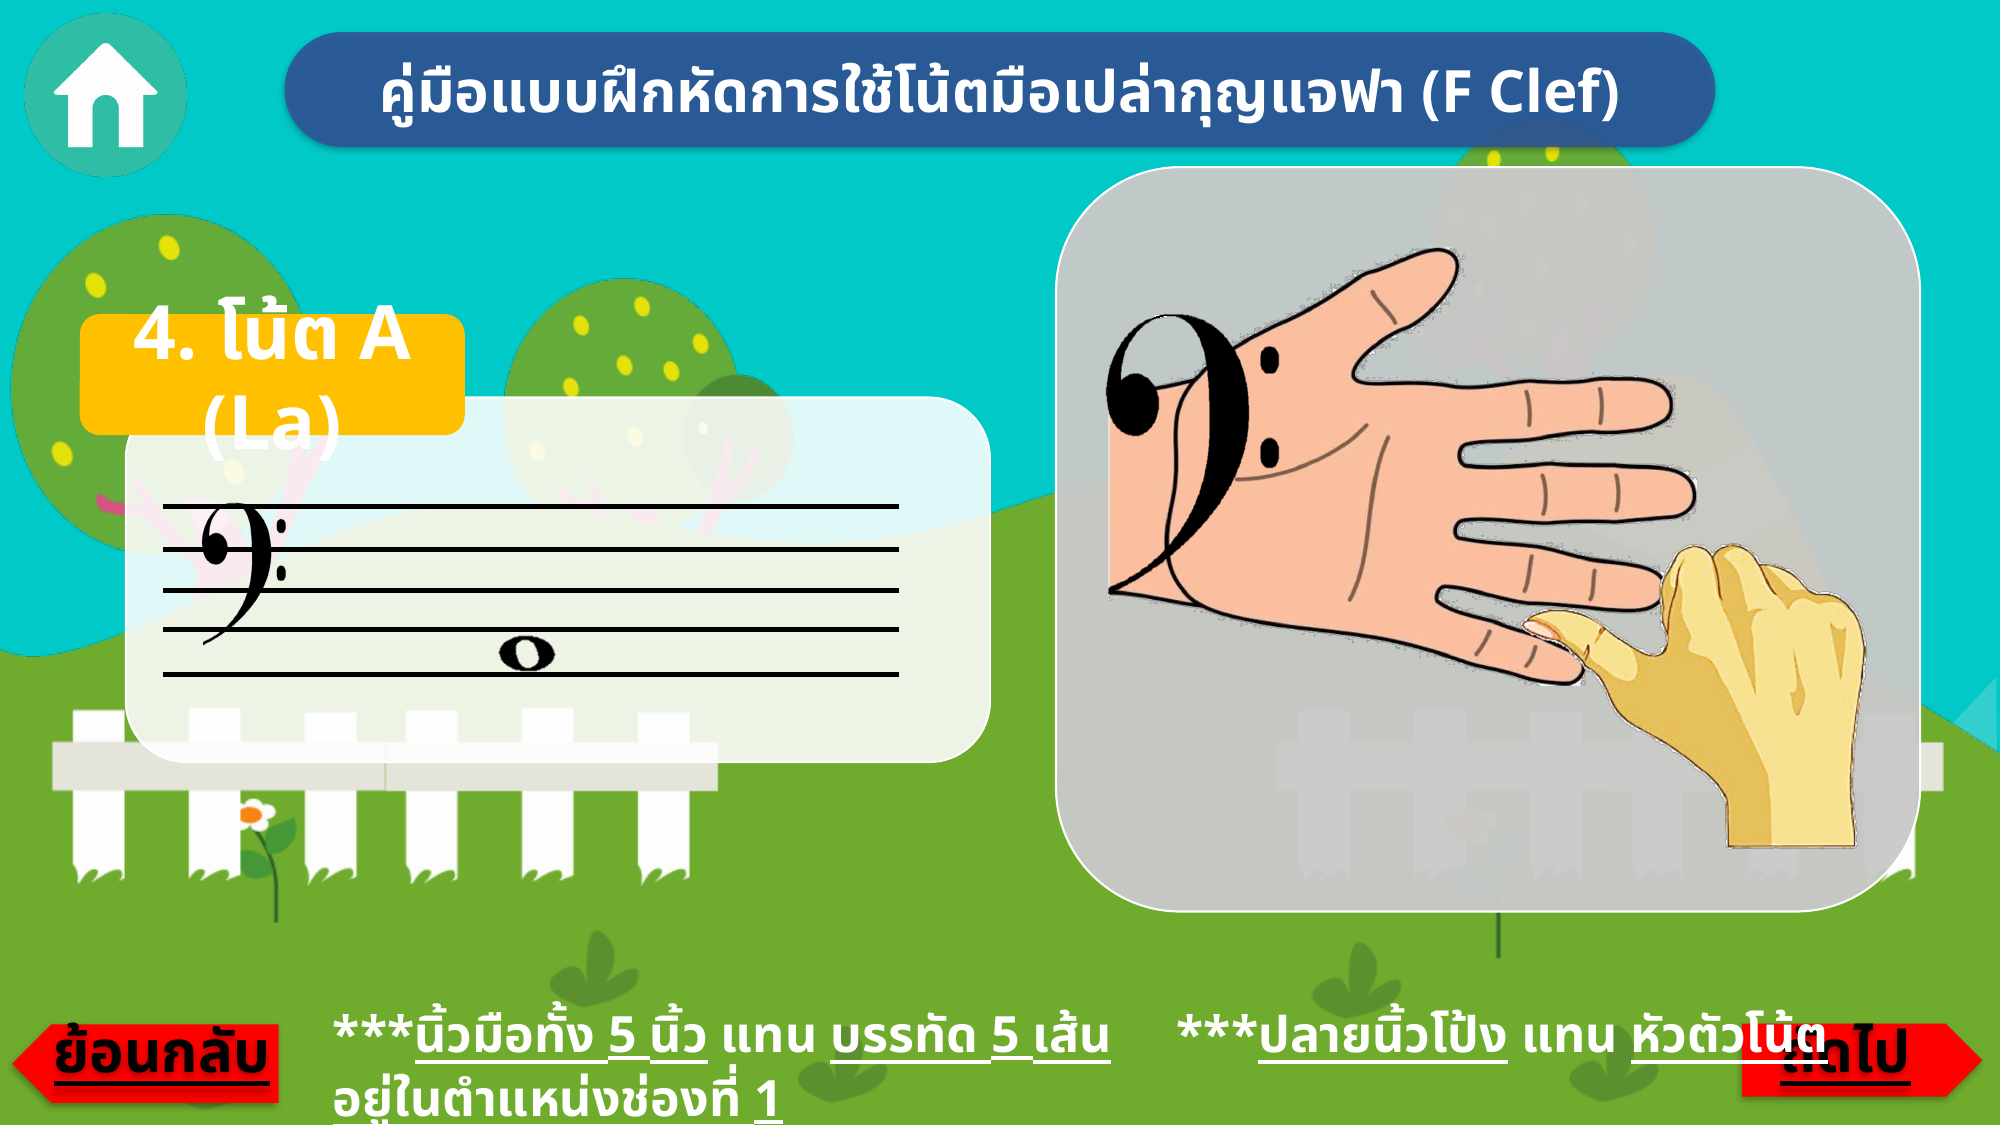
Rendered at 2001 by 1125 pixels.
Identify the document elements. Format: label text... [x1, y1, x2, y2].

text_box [1742, 1019, 1983, 1097]
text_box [495, 526, 1874, 866]
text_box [162, 247, 1697, 687]
picture [0, 13, 2000, 1125]
text_box คู่มือแบบฝึกหัดการใช้โน้ตมือเปล่ากุญแจฟา (F Clef) [283, 30, 1717, 110]
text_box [79, 167, 1921, 912]
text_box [198, 301, 1290, 650]
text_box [12, 1008, 307, 1108]
